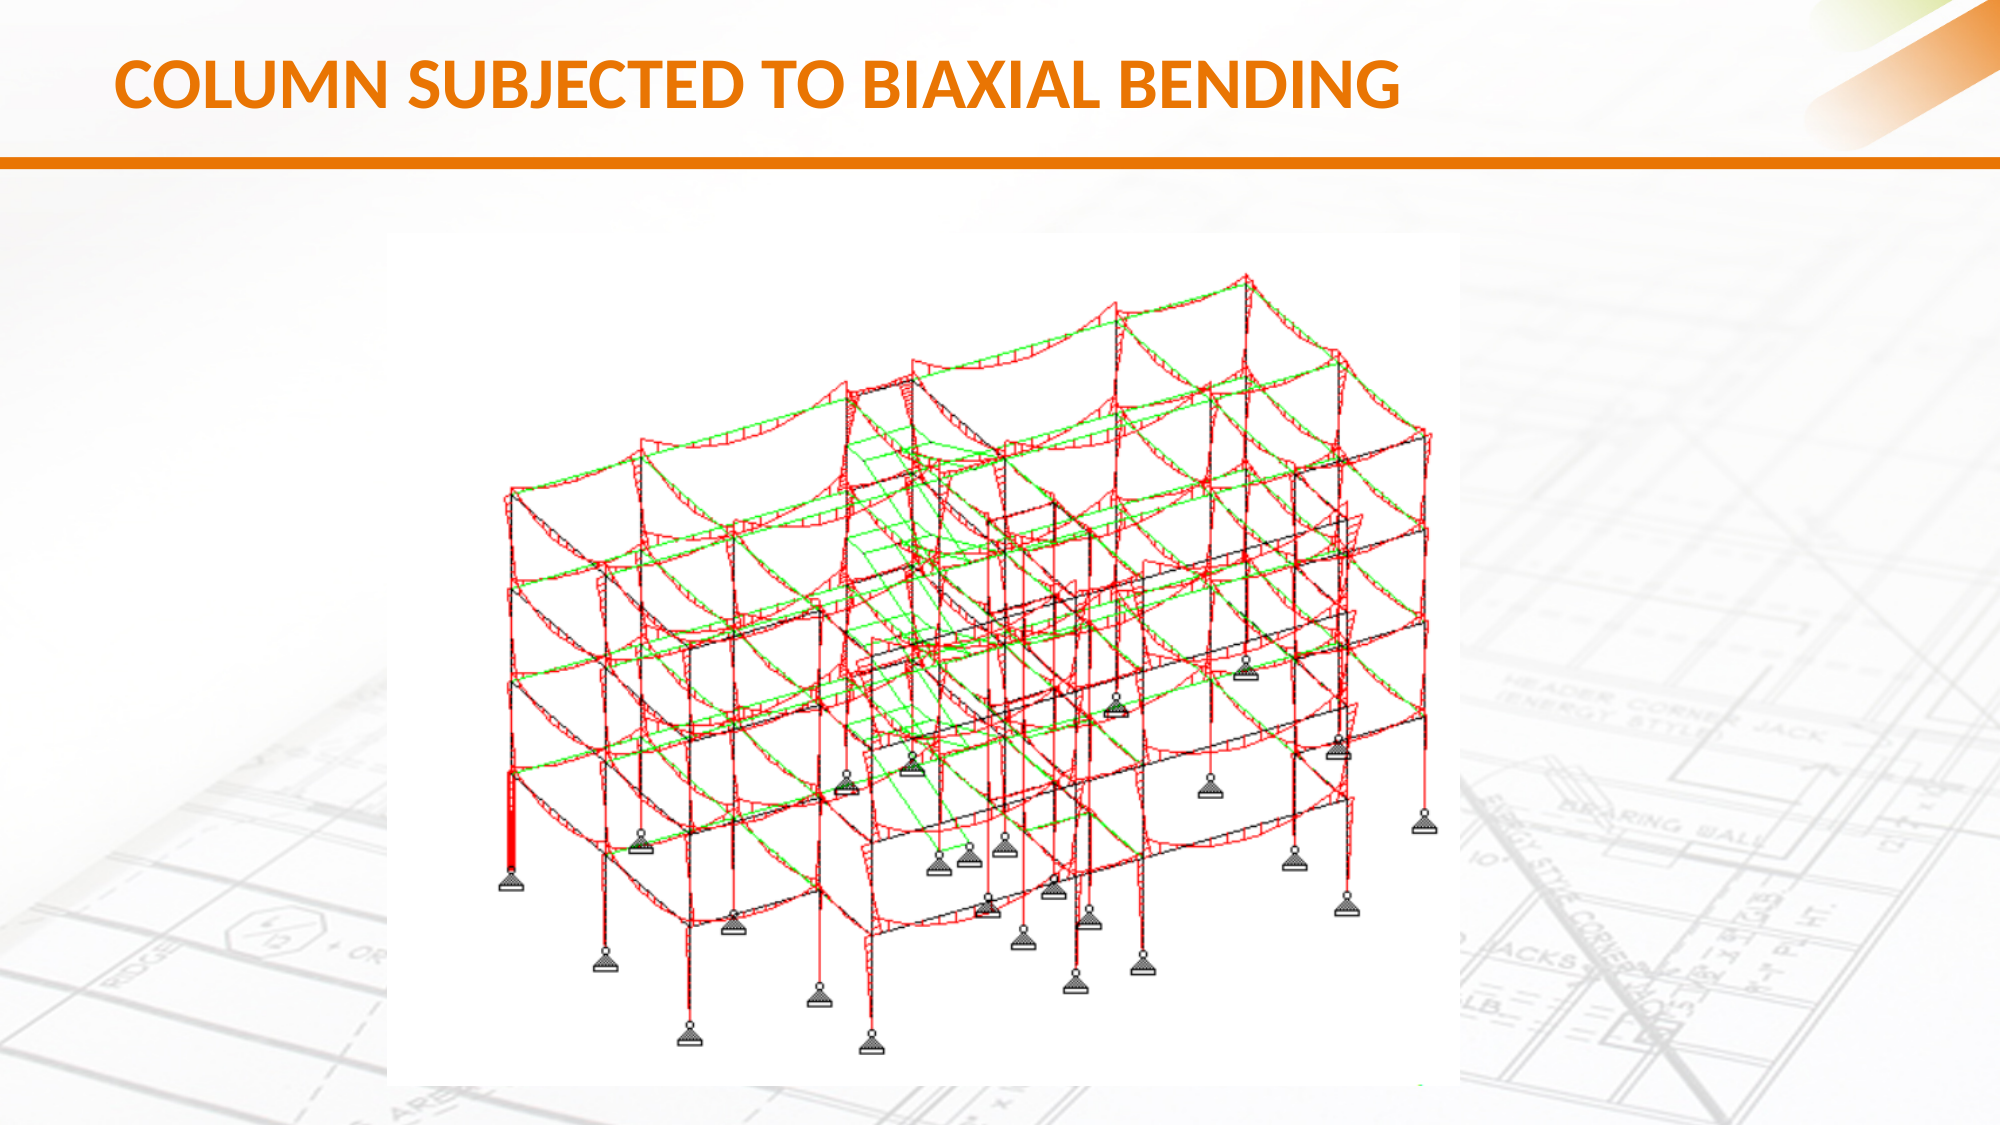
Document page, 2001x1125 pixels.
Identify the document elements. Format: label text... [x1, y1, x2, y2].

title COLUMN SUBJECTED TO BIAXIAL BENDING [99, 14, 1900, 145]
picture [0, 0, 2000, 1125]
